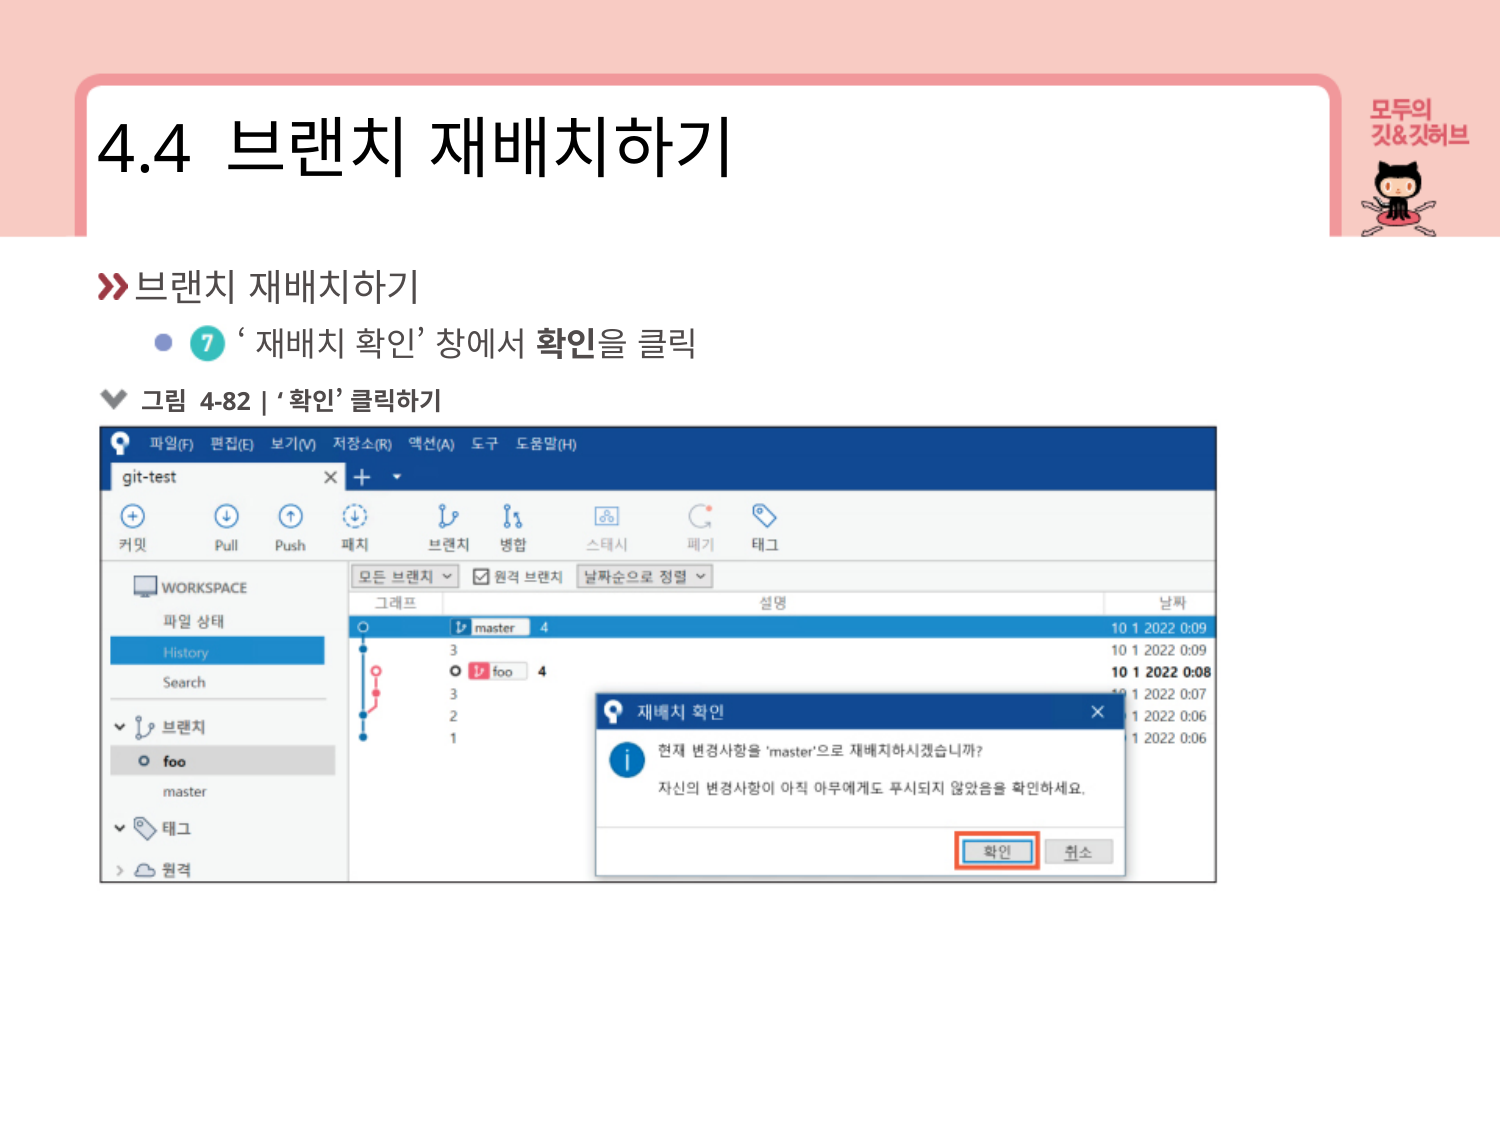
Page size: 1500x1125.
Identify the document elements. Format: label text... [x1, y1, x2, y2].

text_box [97, 374, 1374, 421]
text_box 브랜치 재배치하기 ‘재배치 확인’ 창에서 확인을 클릭 [82, 252, 1413, 1067]
text_box 4.4 브랜치 재배치하기 [82, 61, 1413, 193]
picture [0, 0, 1500, 1125]
